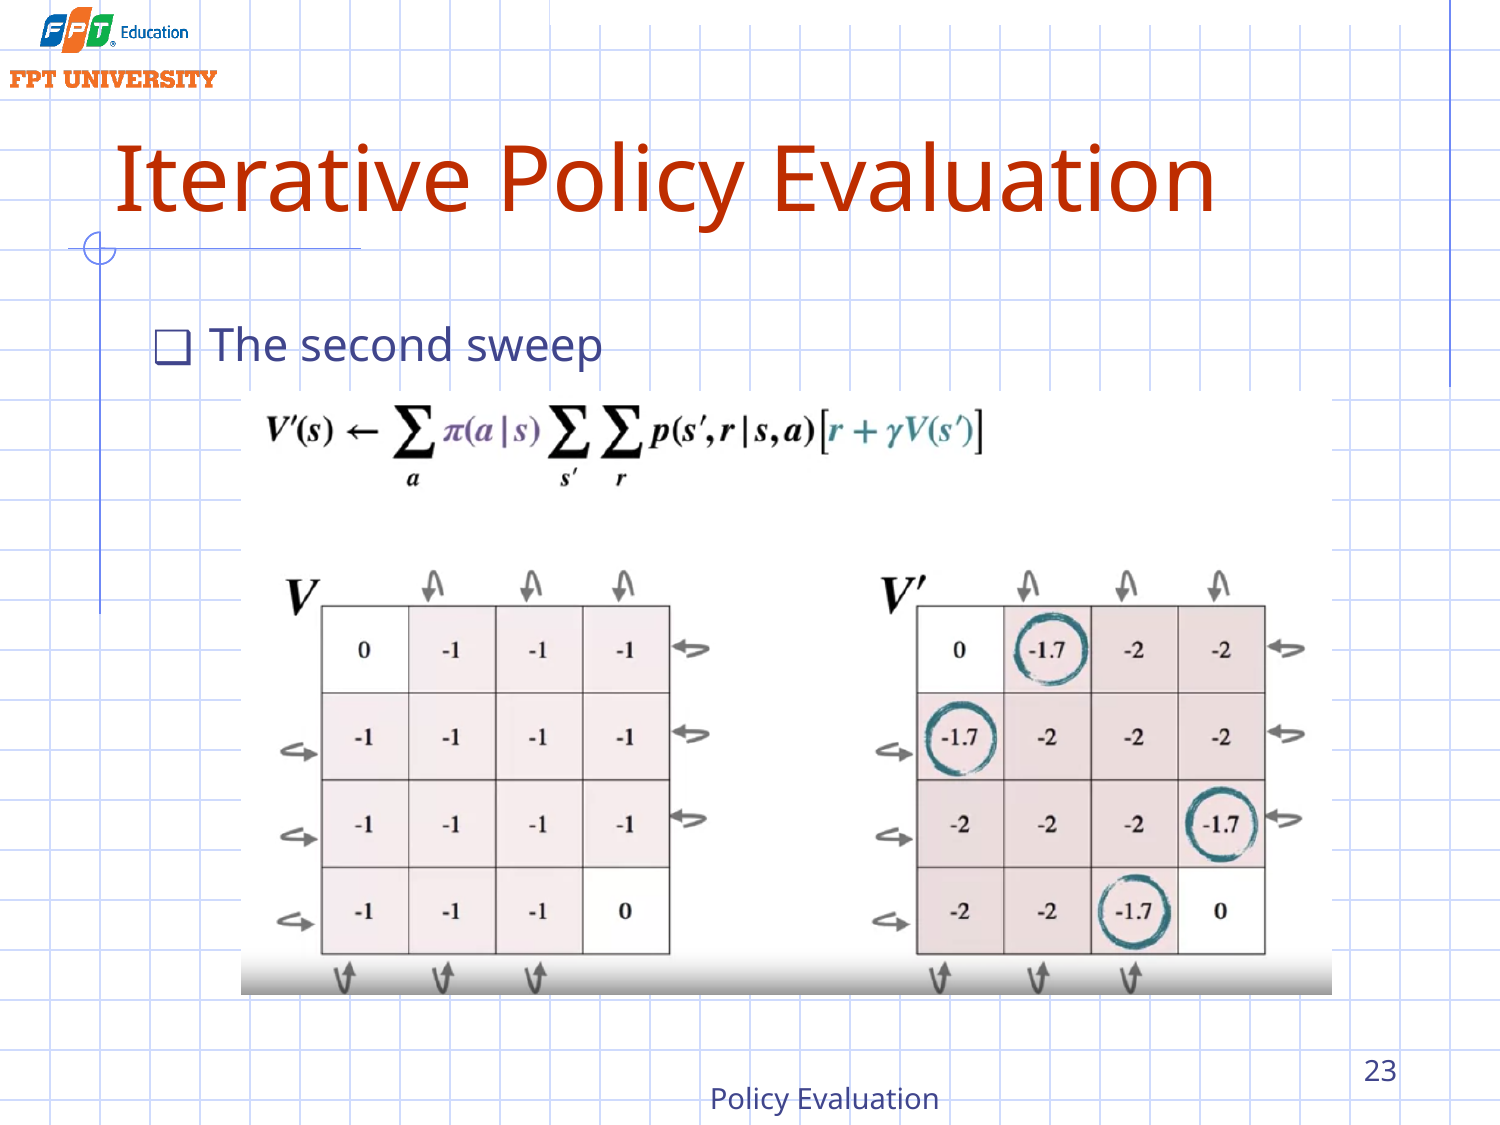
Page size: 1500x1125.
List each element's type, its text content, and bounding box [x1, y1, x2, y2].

title Iterative Policy Evaluation [99, 50, 1375, 238]
list The second sweep [137, 280, 1400, 988]
text_box Policy Evaluation [587, 1047, 1063, 1123]
picture [241, 390, 1332, 995]
picture [10, 6, 217, 88]
text_box 23 [1099, 1024, 1413, 1100]
